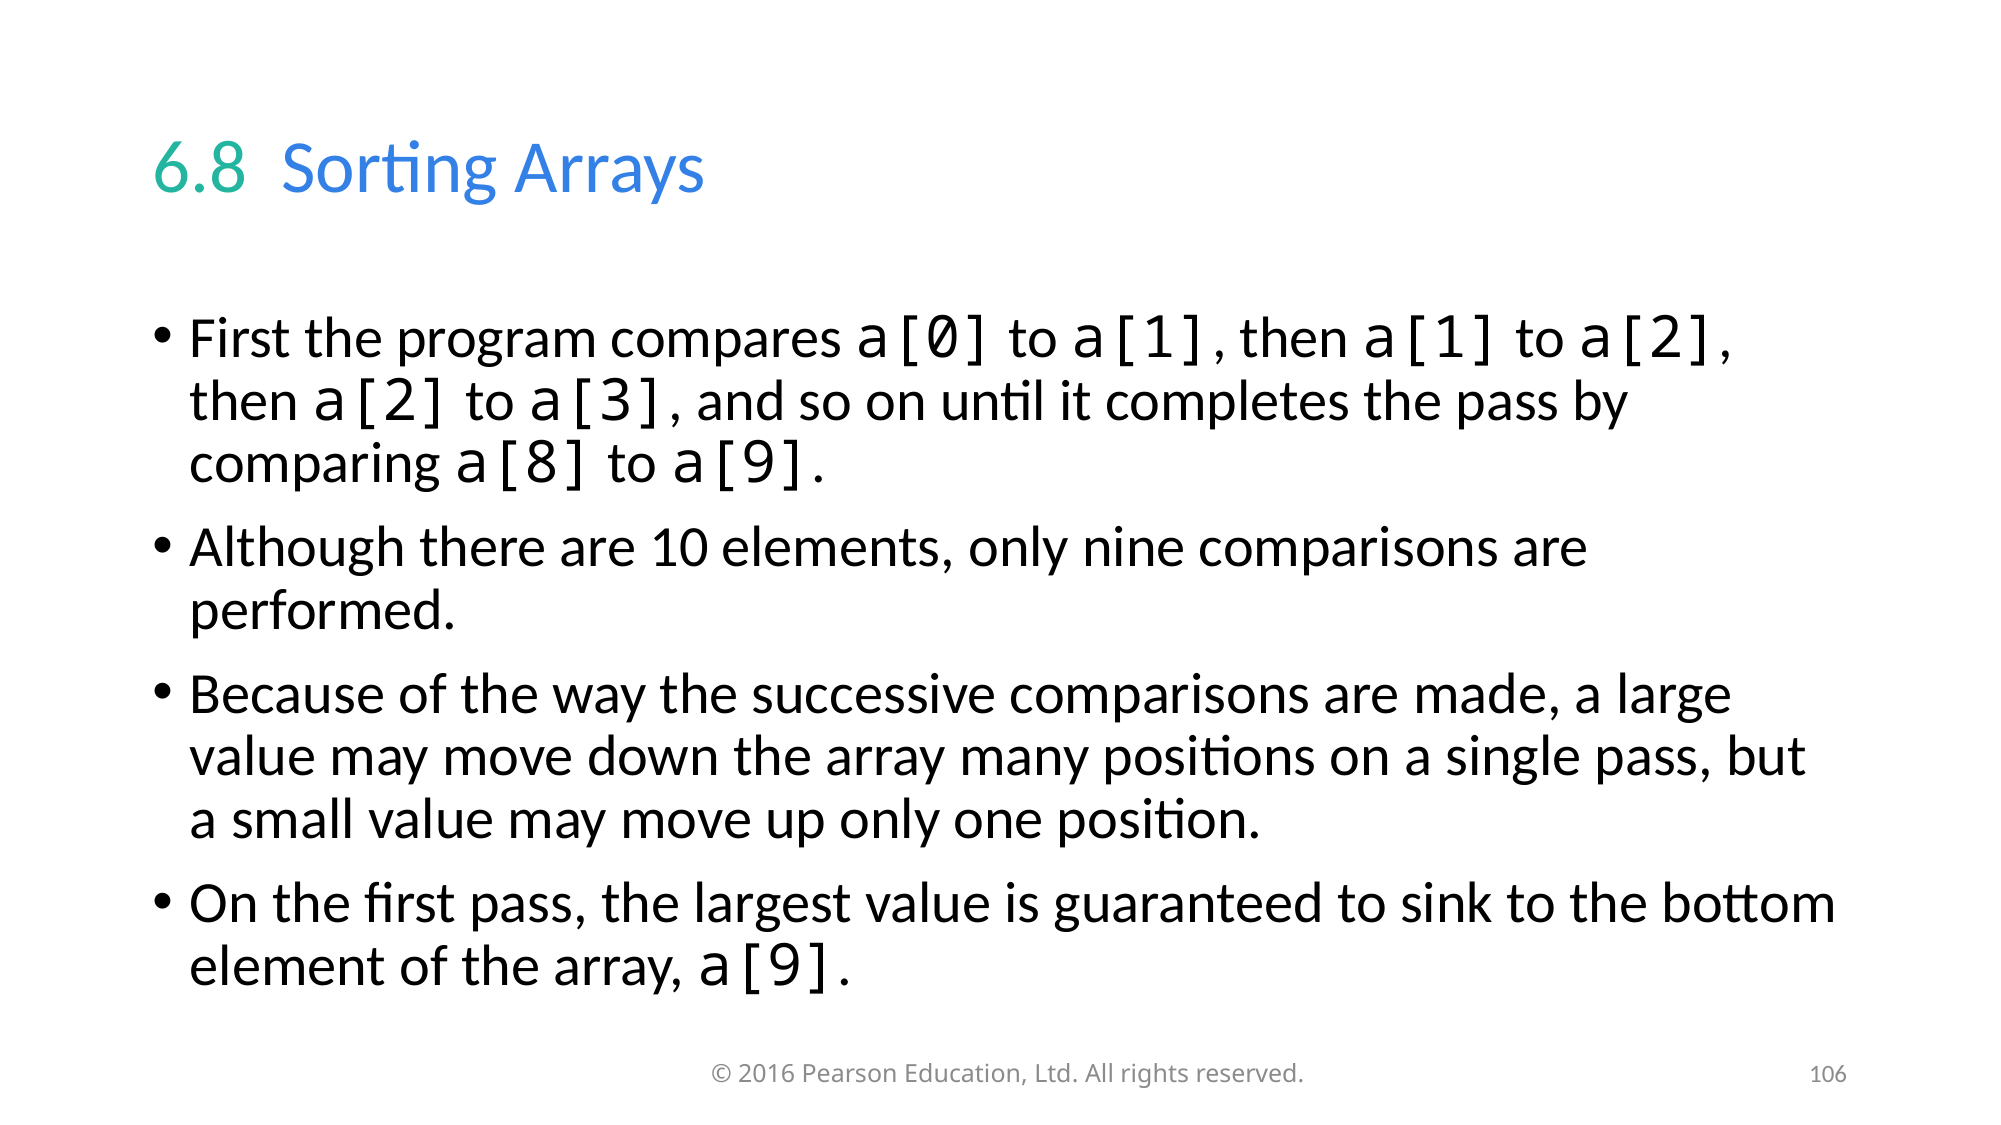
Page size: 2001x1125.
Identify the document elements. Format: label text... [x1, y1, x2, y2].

list First the program compares a[0] to a[1], then a[1] to a[2], then a[2] to a[3], and so on until it completes the pass by comparing a[8] to a[9]. Although there are 10 elements, only nine comparisons are performed. Because of the way the successive comparisons are made, a large value may move down the array many positions on a single pass, but a small value may move up only one position. On the first pass, the largest value is guaranteed to sink to the bottom element of the array, a[9]. [137, 299, 1863, 1014]
footer © 2016 Pearson Education, Ltd. All rights reserved. [483, 1042, 1412, 1103]
slide_number 106 [1412, 1042, 1863, 1103]
title 6.8 Sorting Arrays [137, 59, 1863, 278]
